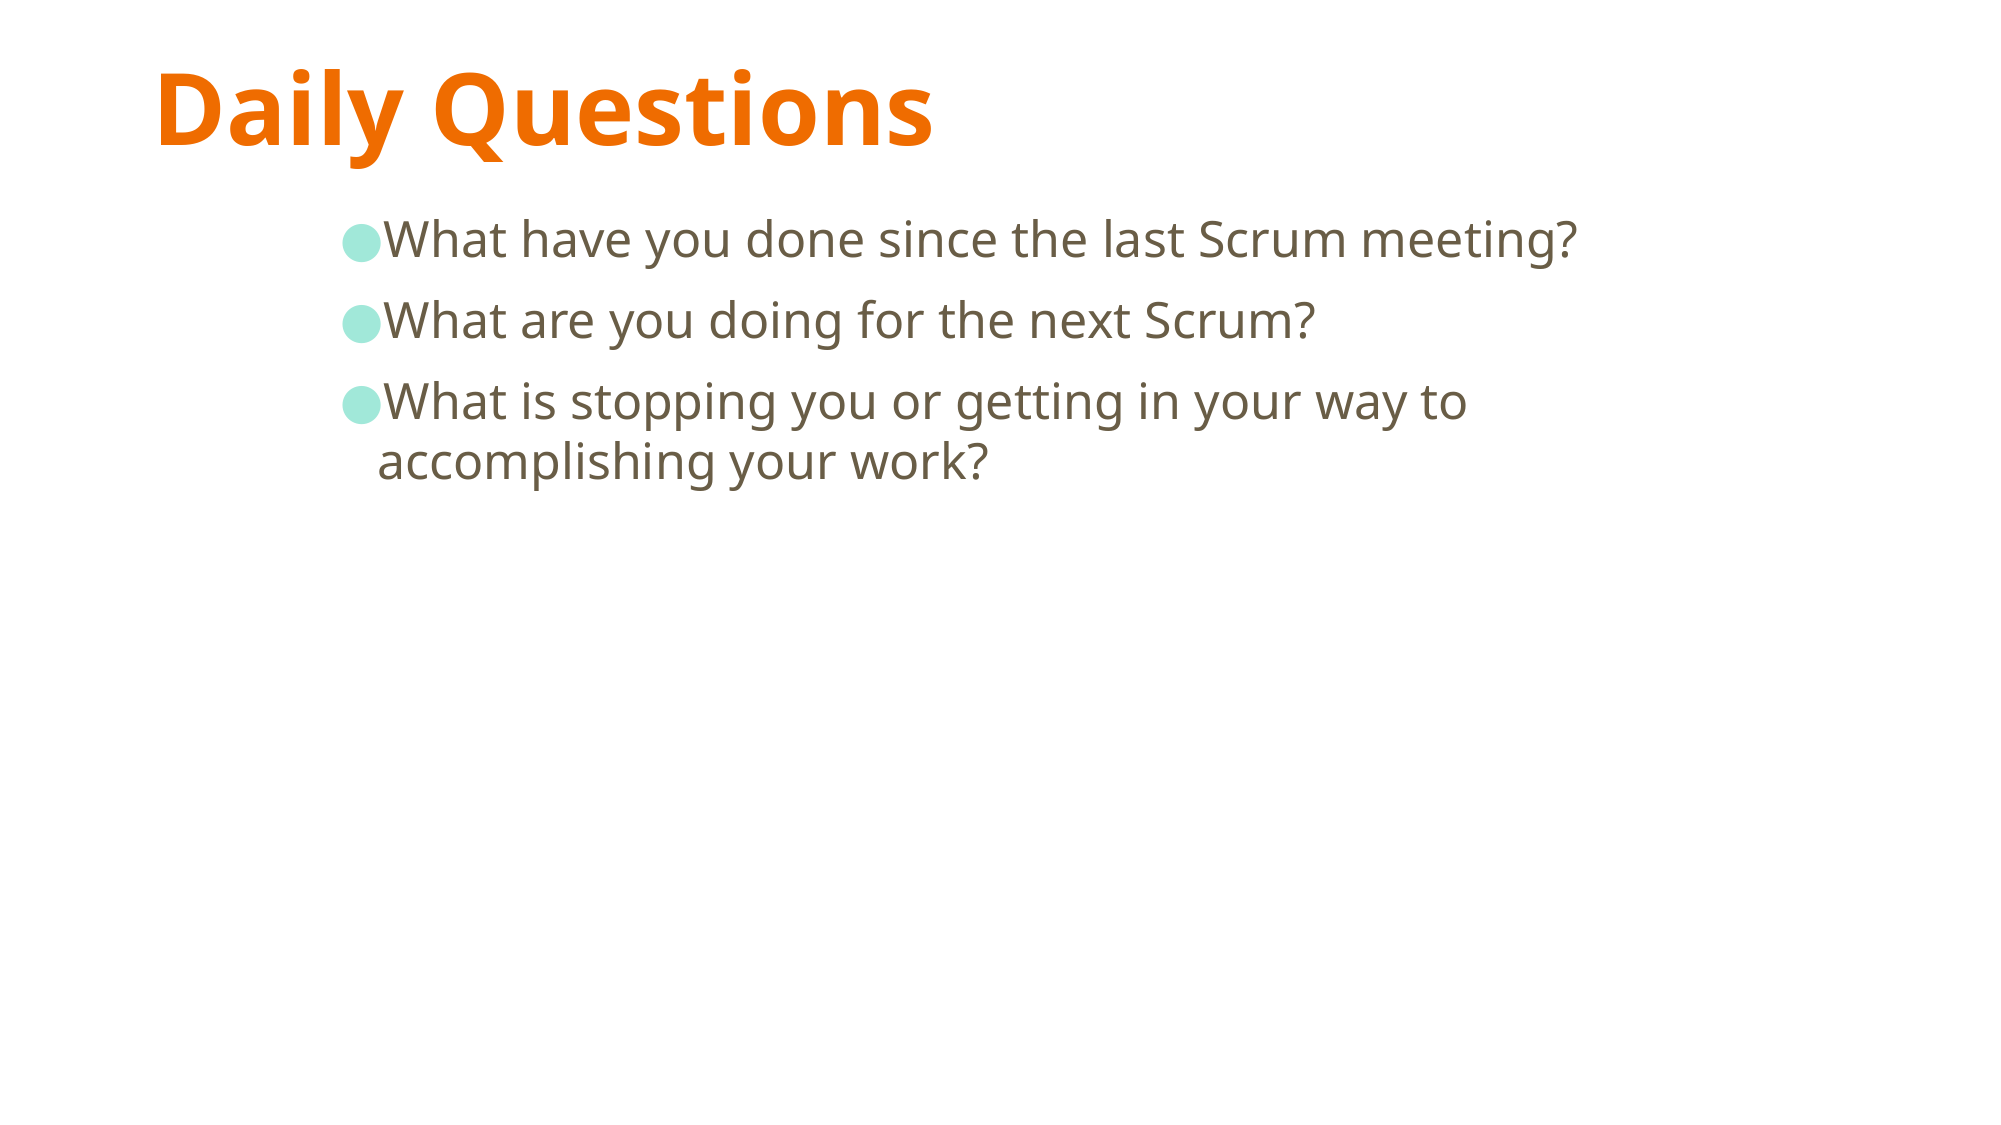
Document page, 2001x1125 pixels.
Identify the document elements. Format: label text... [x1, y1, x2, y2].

list What have you done since the last Scrum meeting? What are you doing for the next Scrum? What is stopping you or getting in your way to accomplishing your work? [324, 200, 1675, 1018]
title Daily Questions [137, 29, 1863, 198]
